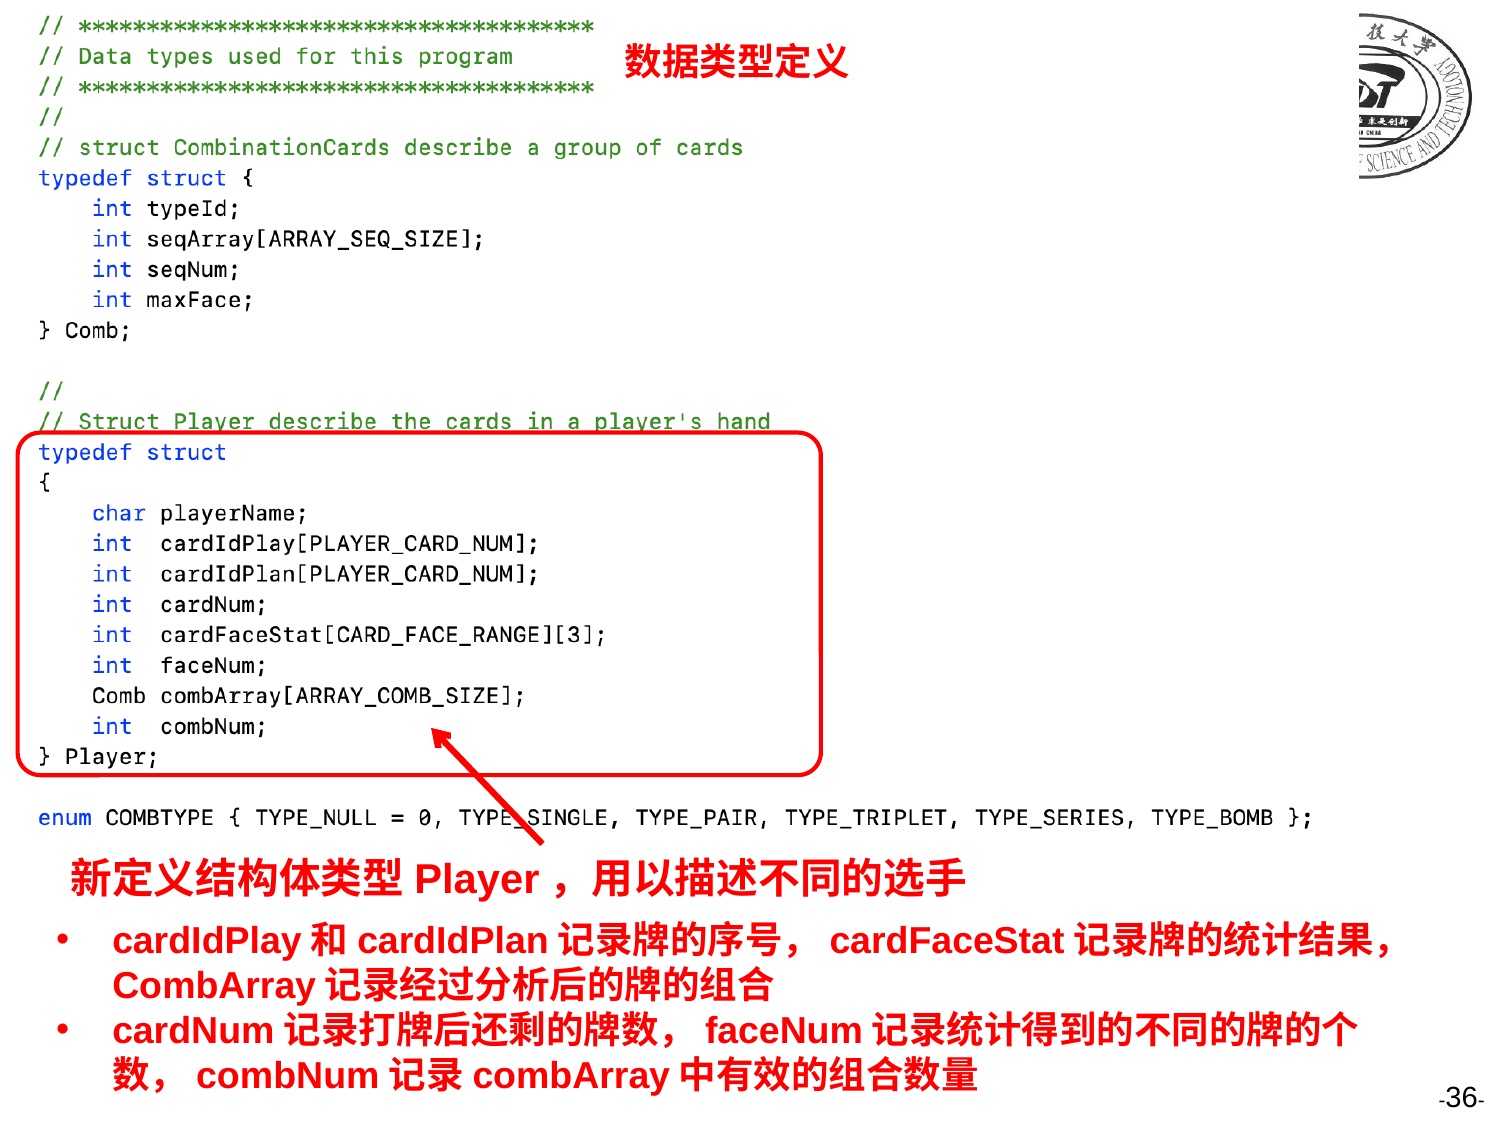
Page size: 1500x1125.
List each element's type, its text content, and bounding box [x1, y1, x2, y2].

picture [17, 0, 1477, 845]
slide_number -- [1441, 1070, 1500, 1125]
text_box 新定义结构体类型Player，用以描述不同的选手 [55, 854, 982, 909]
text_box cardIdPlay和cardIdPlan记录牌的序号，cardFaceStat记录牌的统计结果，CombArray记录经过分析后的牌的组合 cardNum记录打牌后还剩的牌数，faceNum记录统计得到的不同的牌的个数，combNum记录combArray中有效的组合数量 [41, 909, 1441, 1125]
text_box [430, 727, 543, 845]
